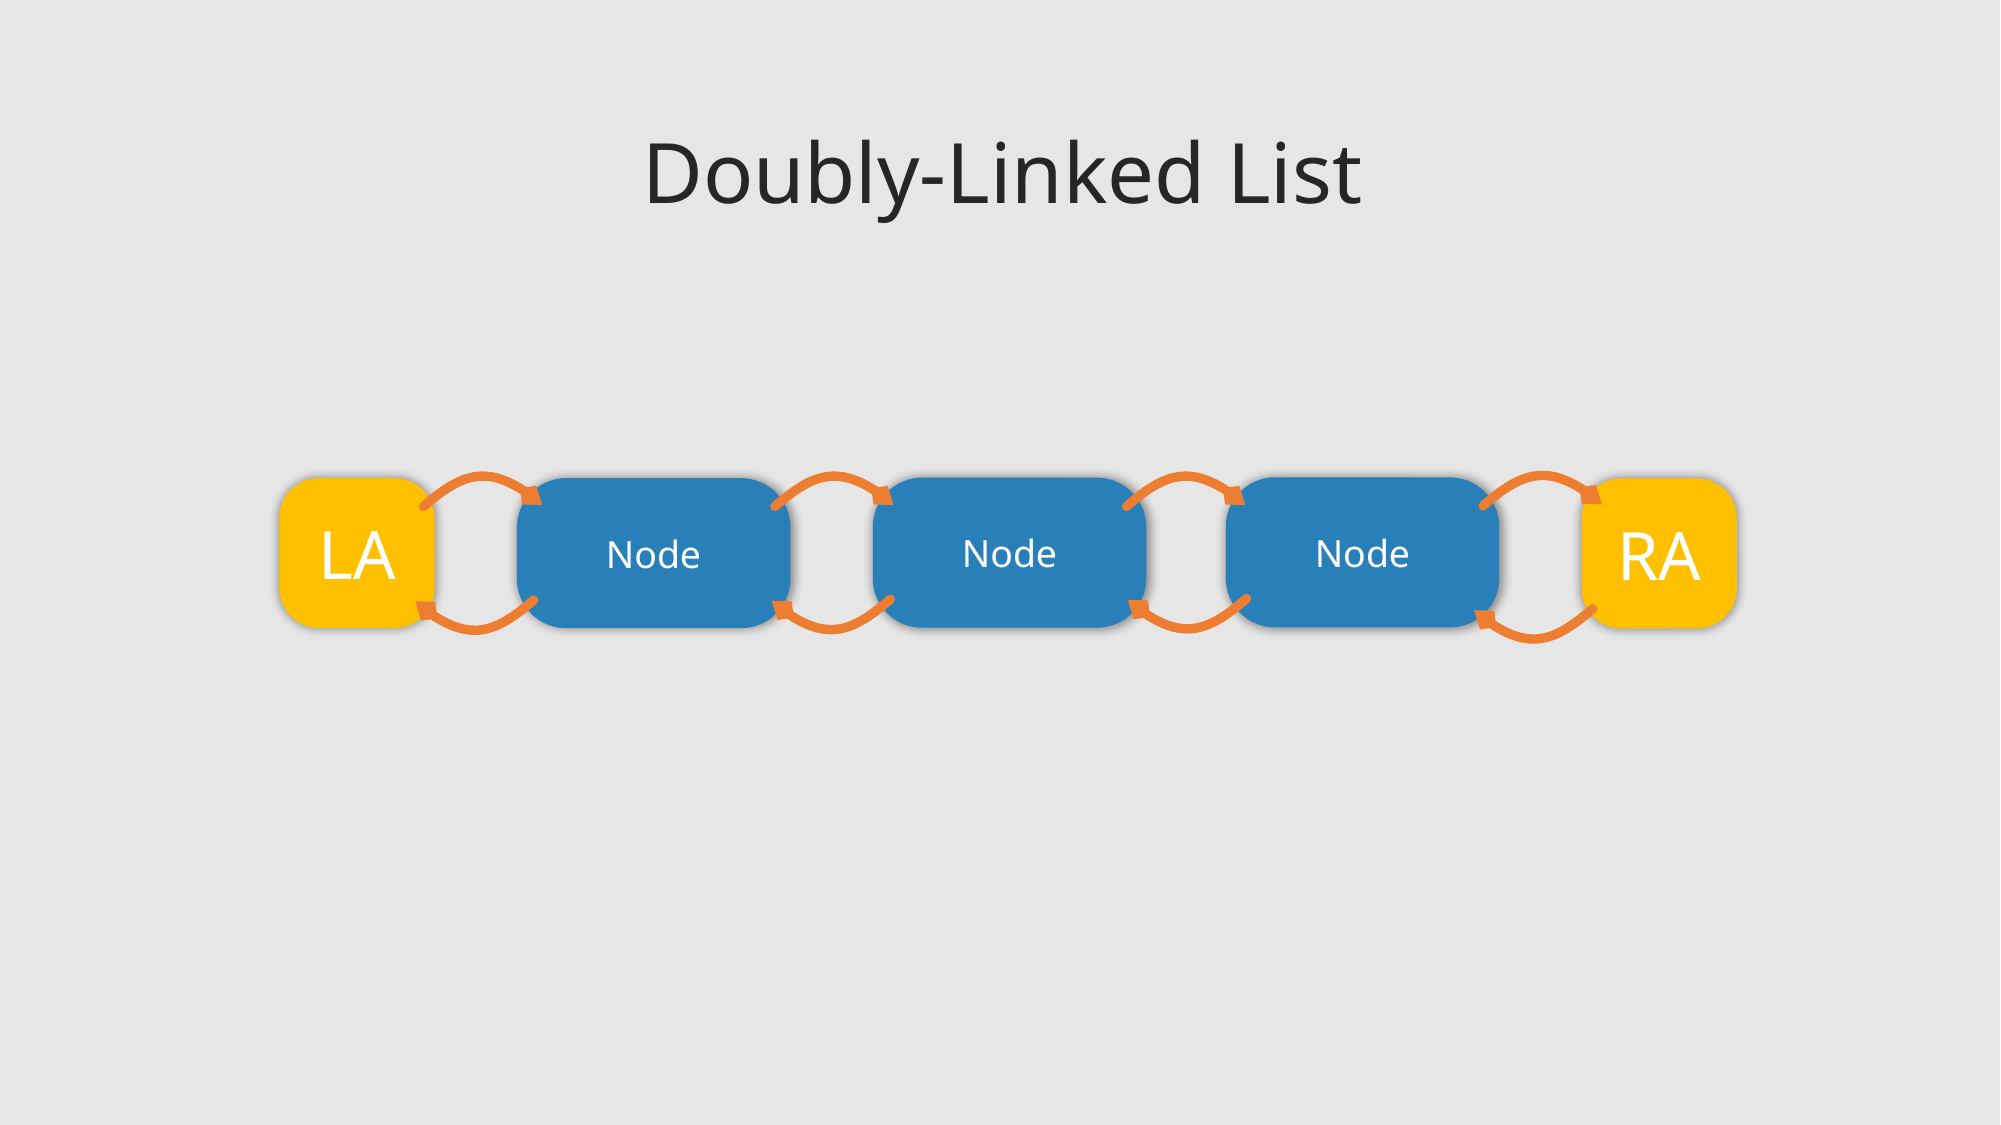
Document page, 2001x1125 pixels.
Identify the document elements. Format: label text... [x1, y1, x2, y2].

text_box [1482, 475, 1602, 507]
text_box [422, 475, 543, 508]
text_box [415, 599, 535, 631]
text_box [1125, 475, 1246, 508]
text_box [774, 475, 894, 508]
text_box Node [515, 477, 792, 630]
text_box Node [871, 476, 1148, 629]
text_box [1127, 597, 1248, 630]
text_box [771, 598, 892, 631]
text_box [1474, 607, 1594, 640]
text_box Doubly-Linked List [514, 112, 1491, 228]
text_box Node [1224, 476, 1501, 629]
text_box RA [1580, 477, 1738, 630]
text_box LA [278, 477, 436, 630]
